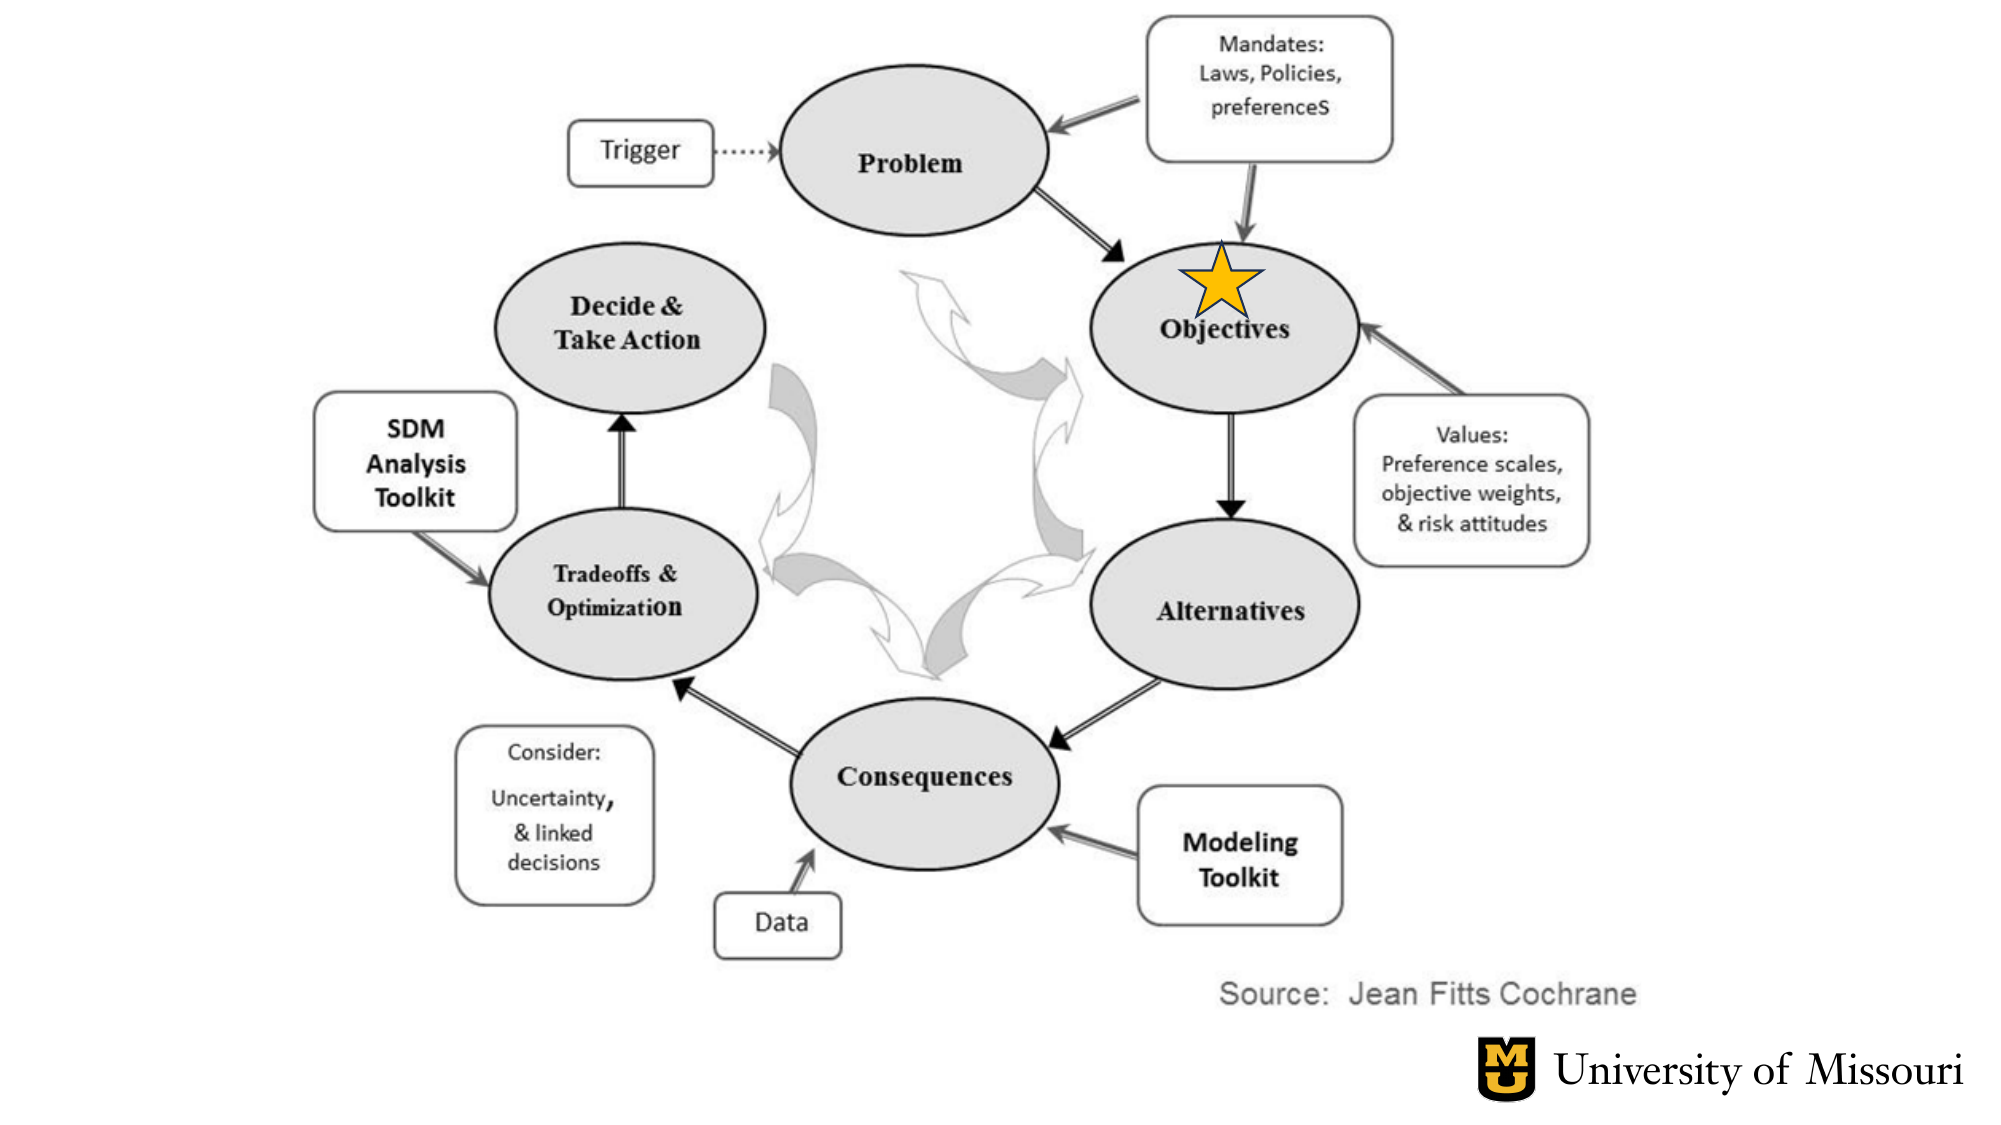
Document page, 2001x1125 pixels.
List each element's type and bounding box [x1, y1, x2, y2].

picture [217, 0, 1982, 1121]
